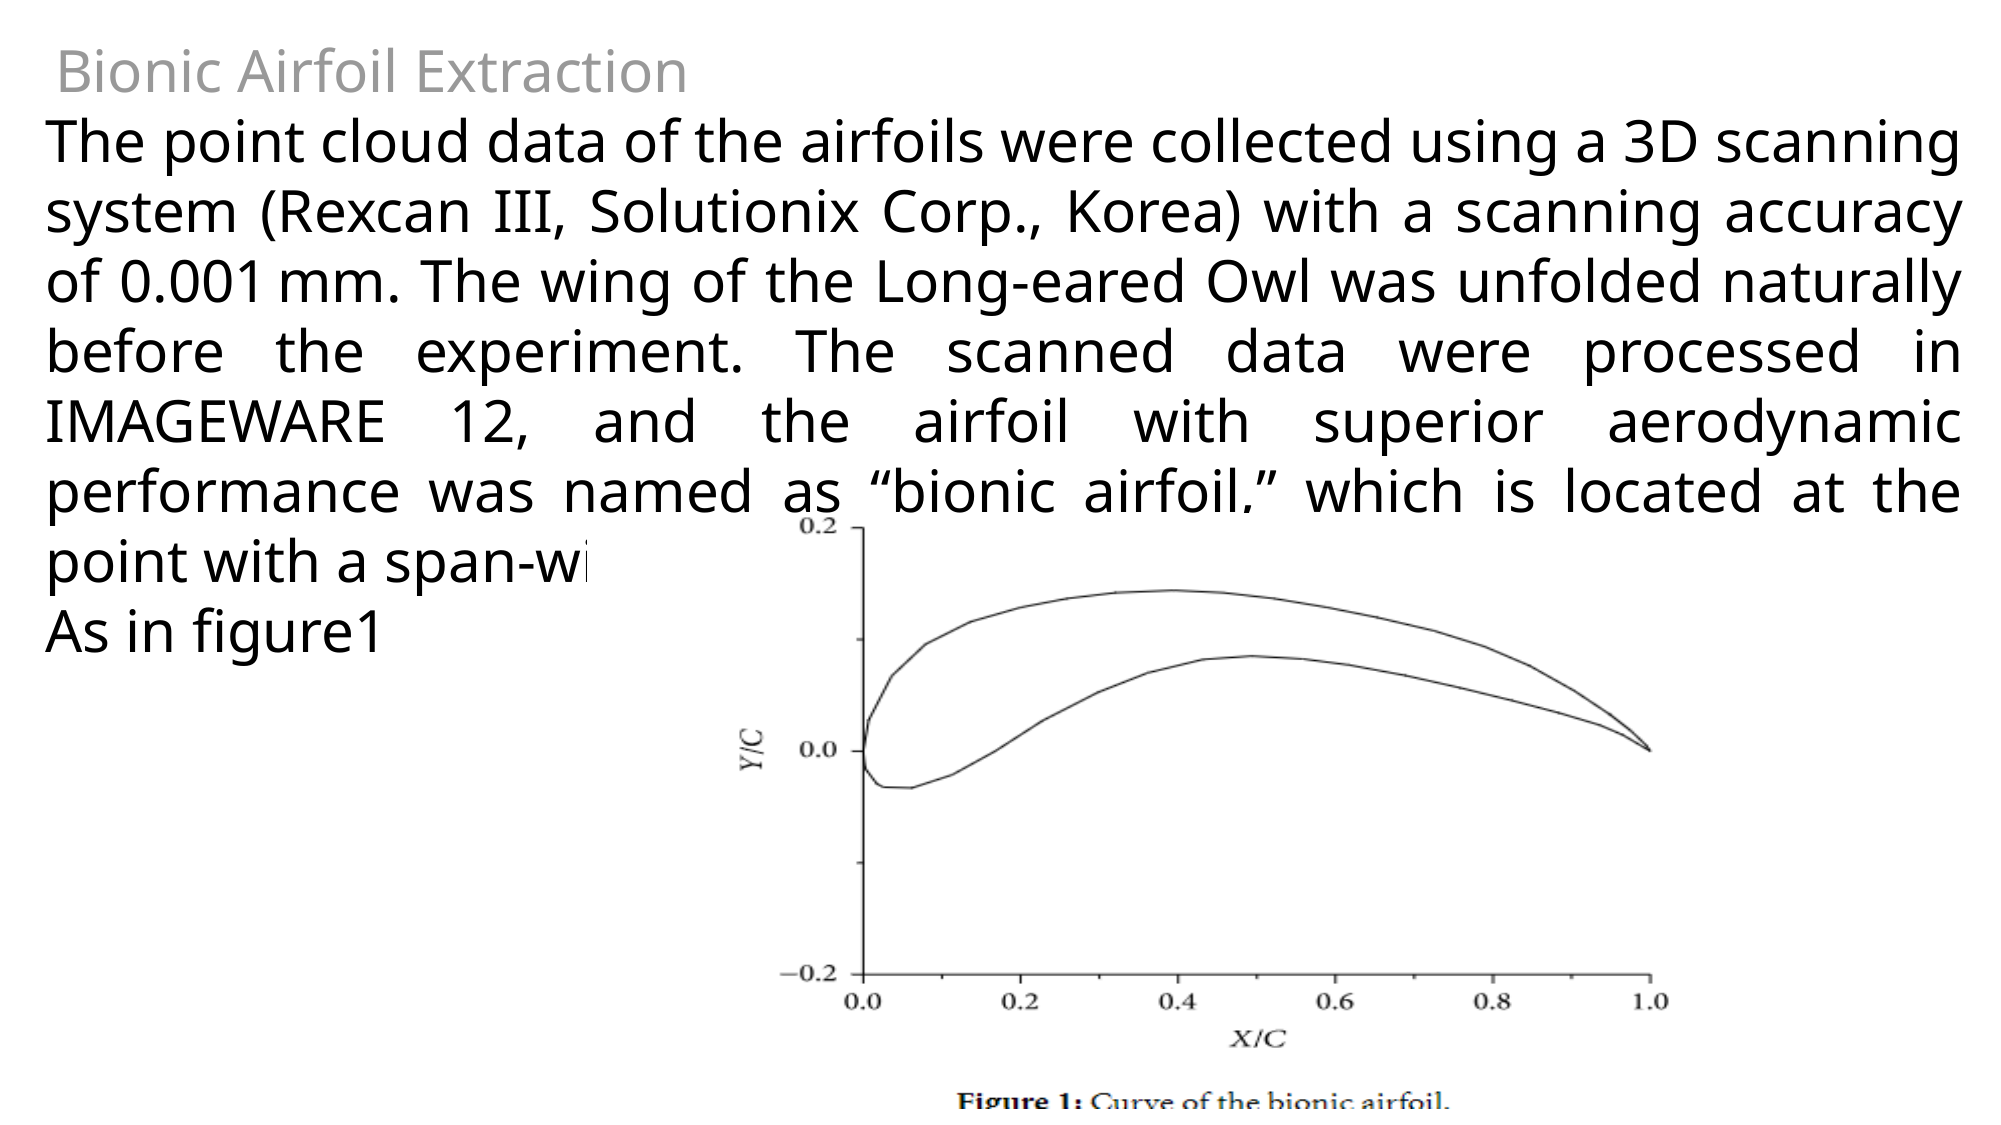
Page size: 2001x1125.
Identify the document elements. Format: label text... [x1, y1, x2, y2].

picture [587, 513, 1955, 1109]
text_box Bionic Airfoil Extraction The point cloud data of the airfoils were collected using a 3D scanning system (Rexcan III, Solutionix Corp., Korea) with a scanning accuracy of 0.001 mm. The wing of the Long-eared Owl was unfolded naturally before the experiment. The scanned data were processed in IMAGEWARE 12, and the airfoil with superior aerodynamic performance was named as “bionic airfoil,” which is located at the point with a span-wise aspect ratio of 50% on the wings As in figure1 [30, 26, 1978, 671]
